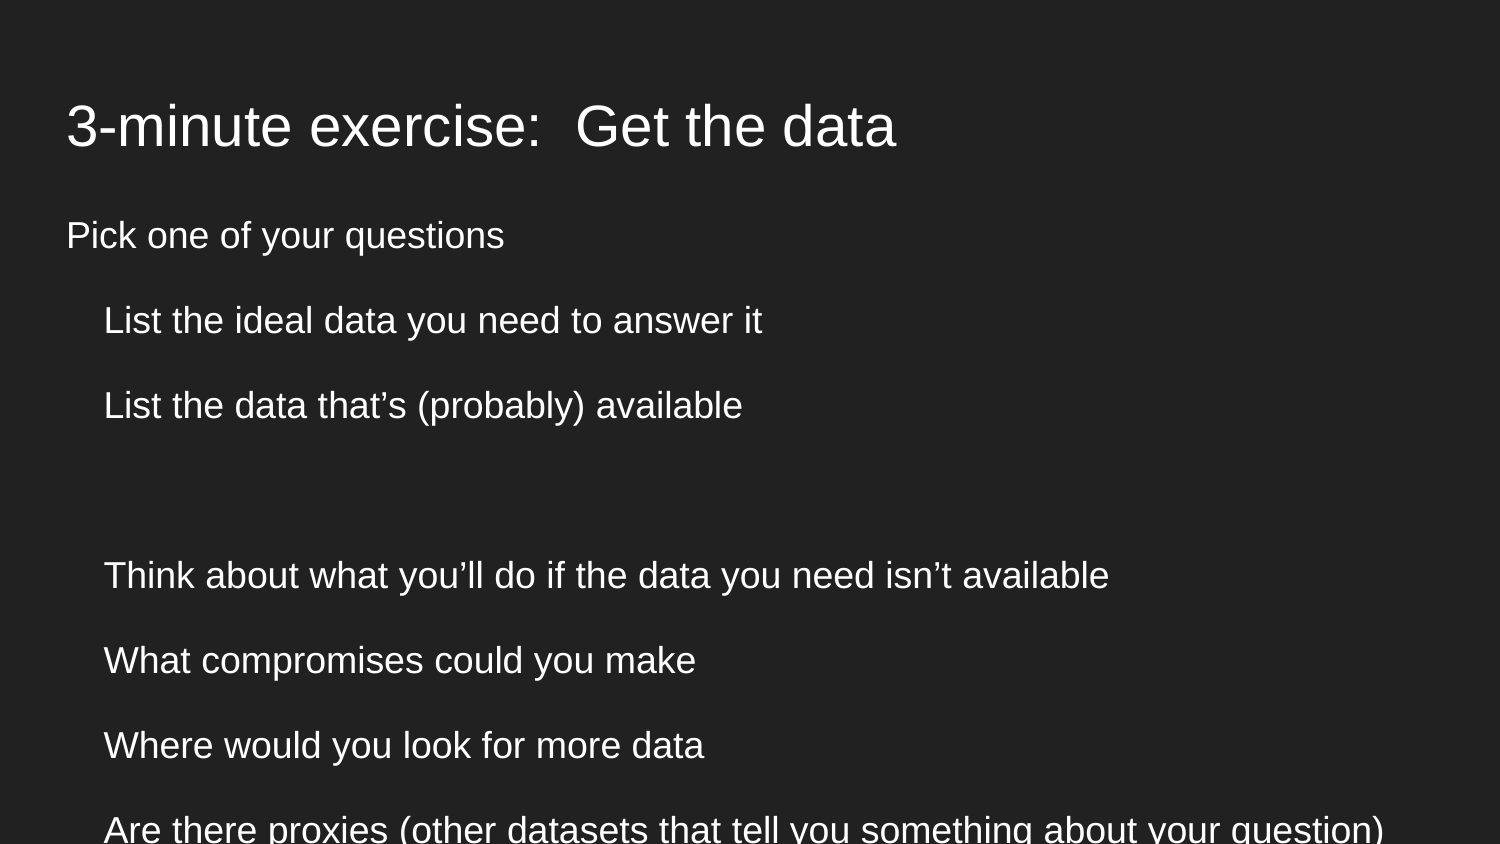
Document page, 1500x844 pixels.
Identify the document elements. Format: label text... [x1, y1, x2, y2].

title 3-minute exercise: Get the data [51, 72, 1449, 167]
list Pick one of your questions List the ideal data you need to answer it List the data that’s (probably) available Think about what you’ll do if the data you need isn’t available What compromises could you make Where would you look for more data Are there proxies (other datasets that tell you something about your question) Are there ways to get more data (surveys, crowdsourcing etc) [51, 189, 1449, 750]
